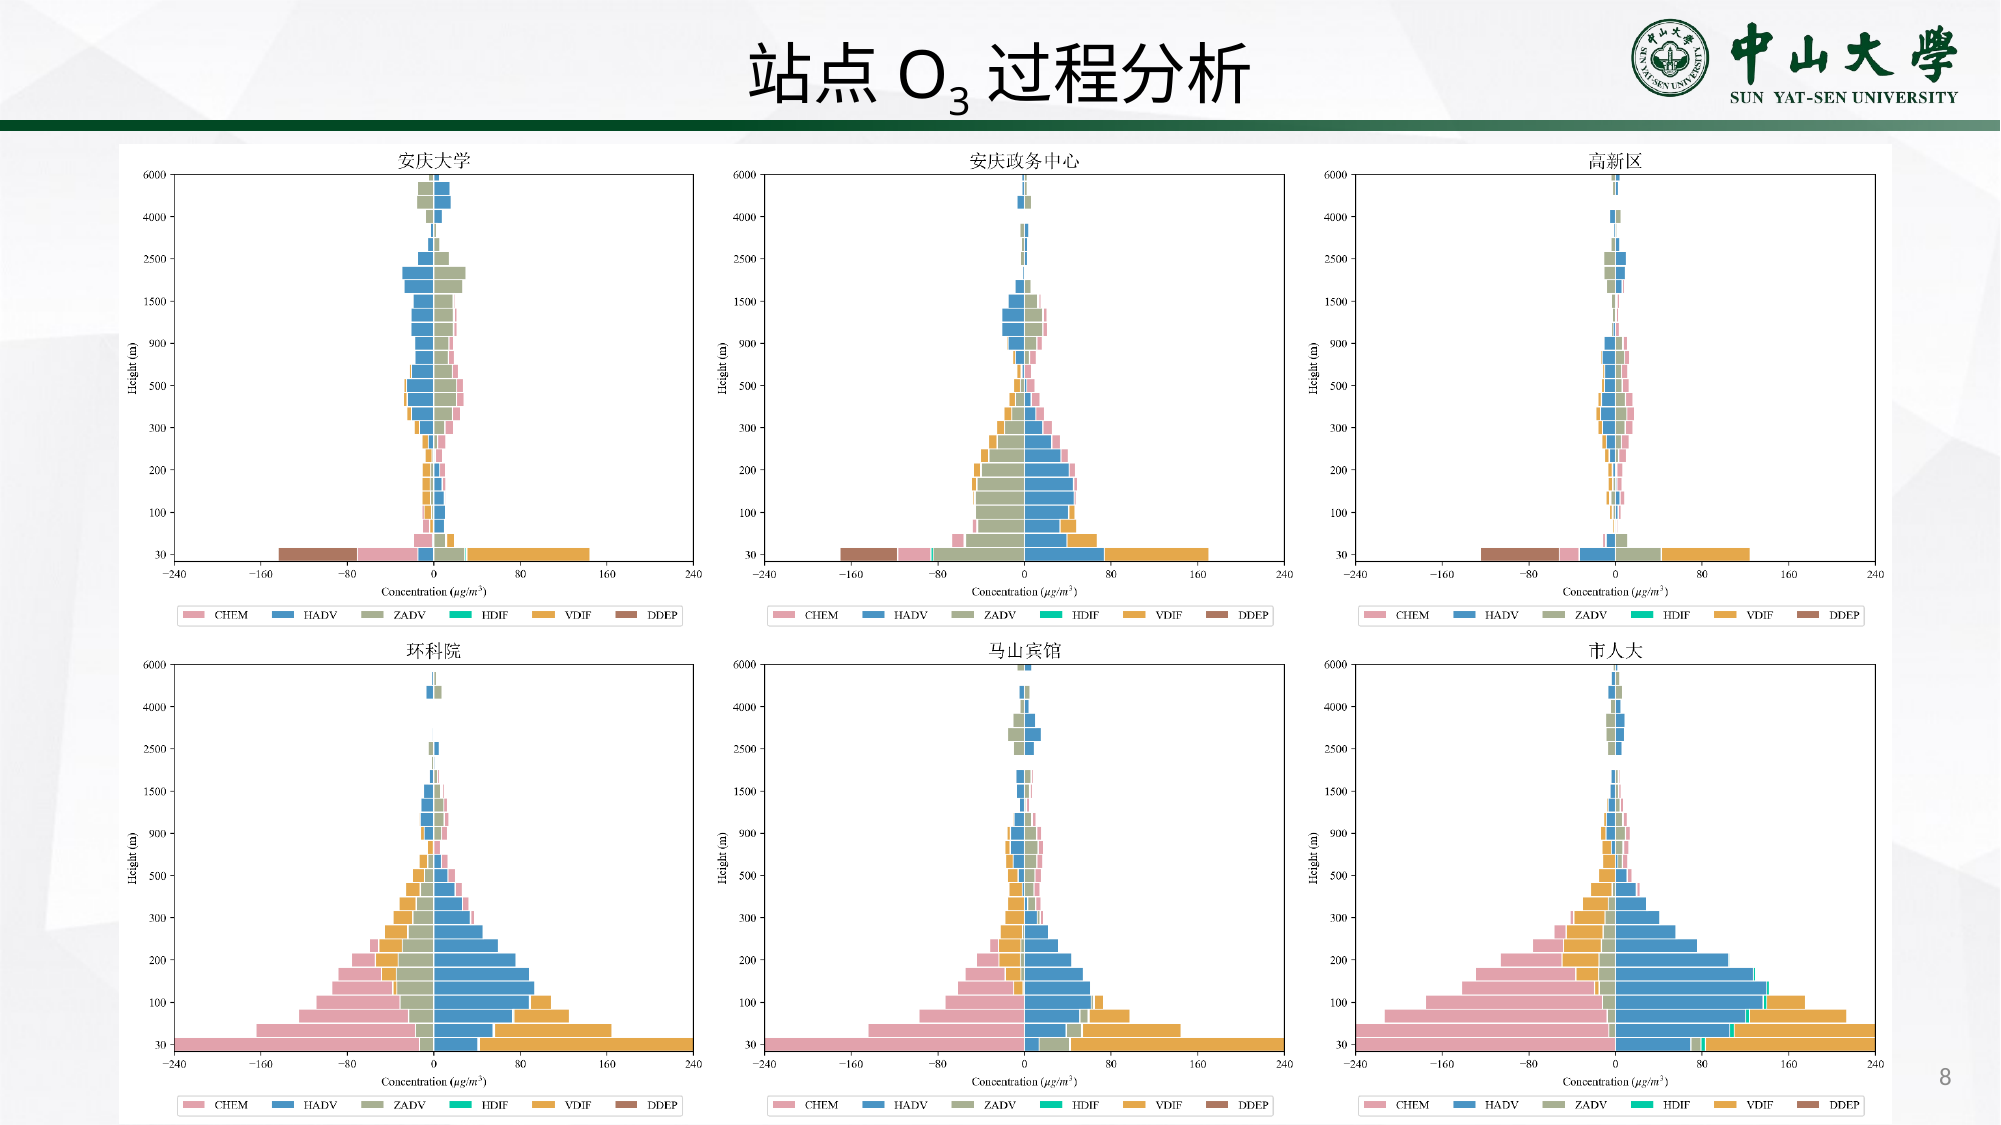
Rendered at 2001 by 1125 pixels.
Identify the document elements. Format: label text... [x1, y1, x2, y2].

text_box [0, 119, 2000, 132]
text_box 站点O3过程分析 [320, 24, 1680, 131]
picture [0, 0, 2001, 1125]
slide_number 8 [1892, 1045, 1967, 1106]
